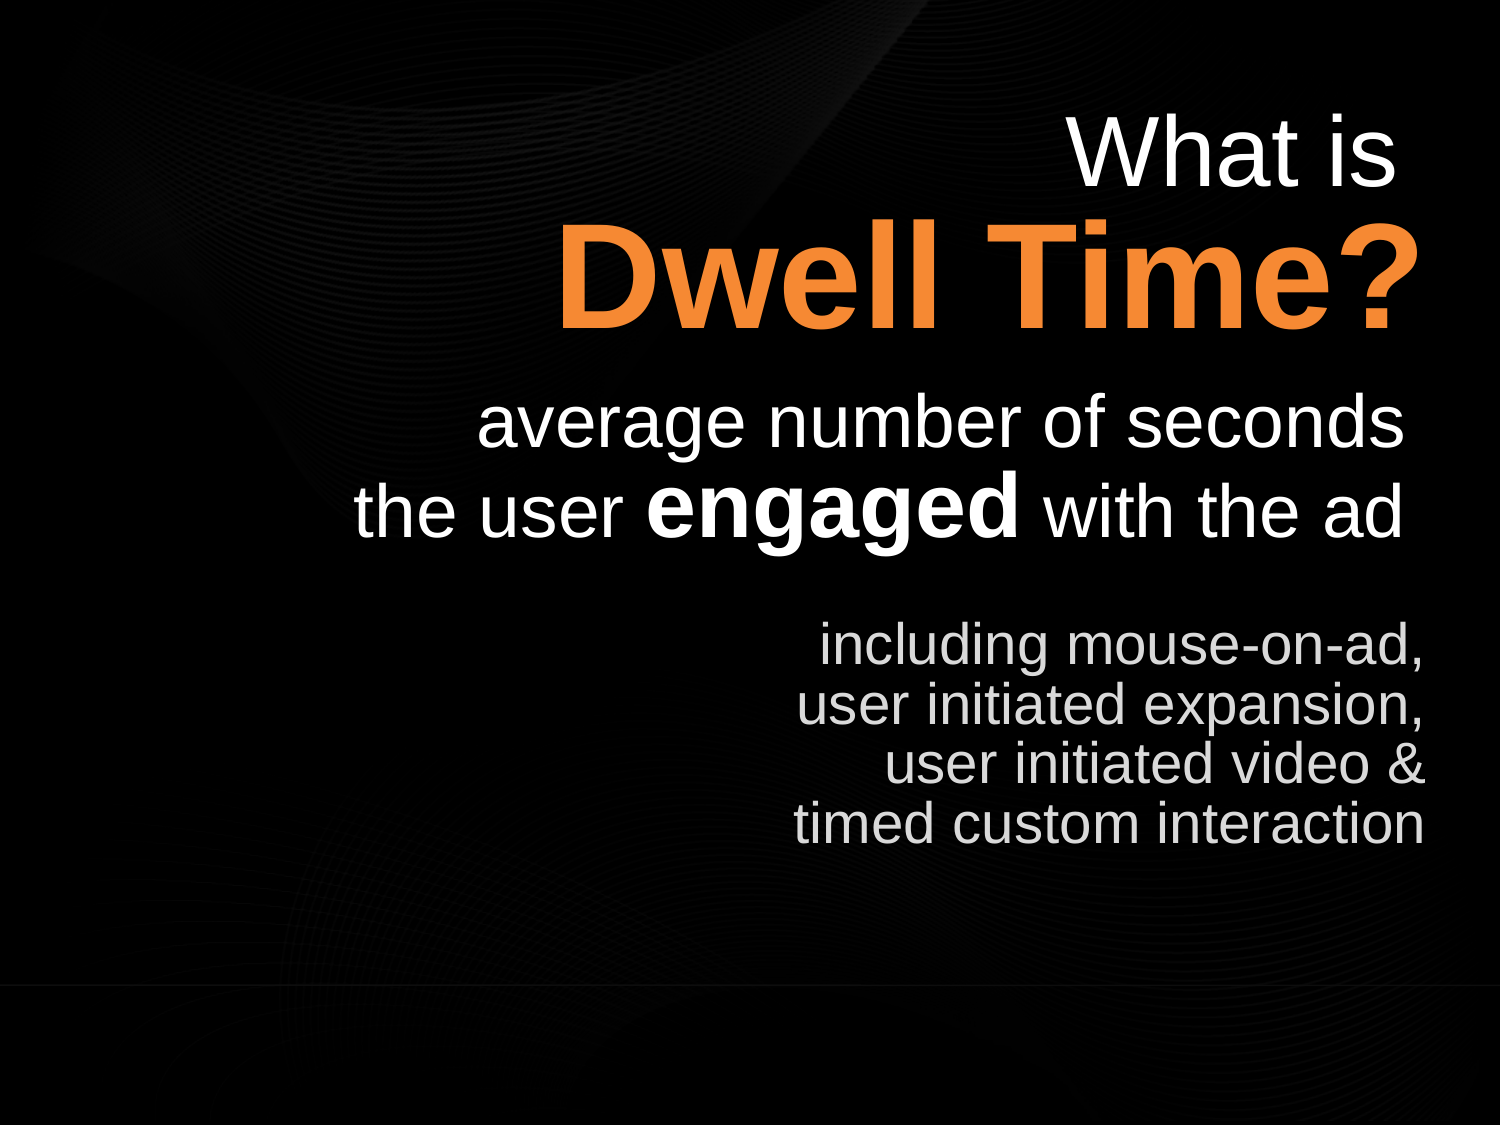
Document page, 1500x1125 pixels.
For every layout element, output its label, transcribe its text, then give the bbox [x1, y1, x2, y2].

text_box What is Dwell Time? [53, 152, 1442, 313]
text_box including mouse-on-ad, user initiated expansion, user initiated video & timed custom interaction [129, 609, 1442, 1058]
text_box average number of seconds the user engaged with the ad [116, 357, 1442, 586]
